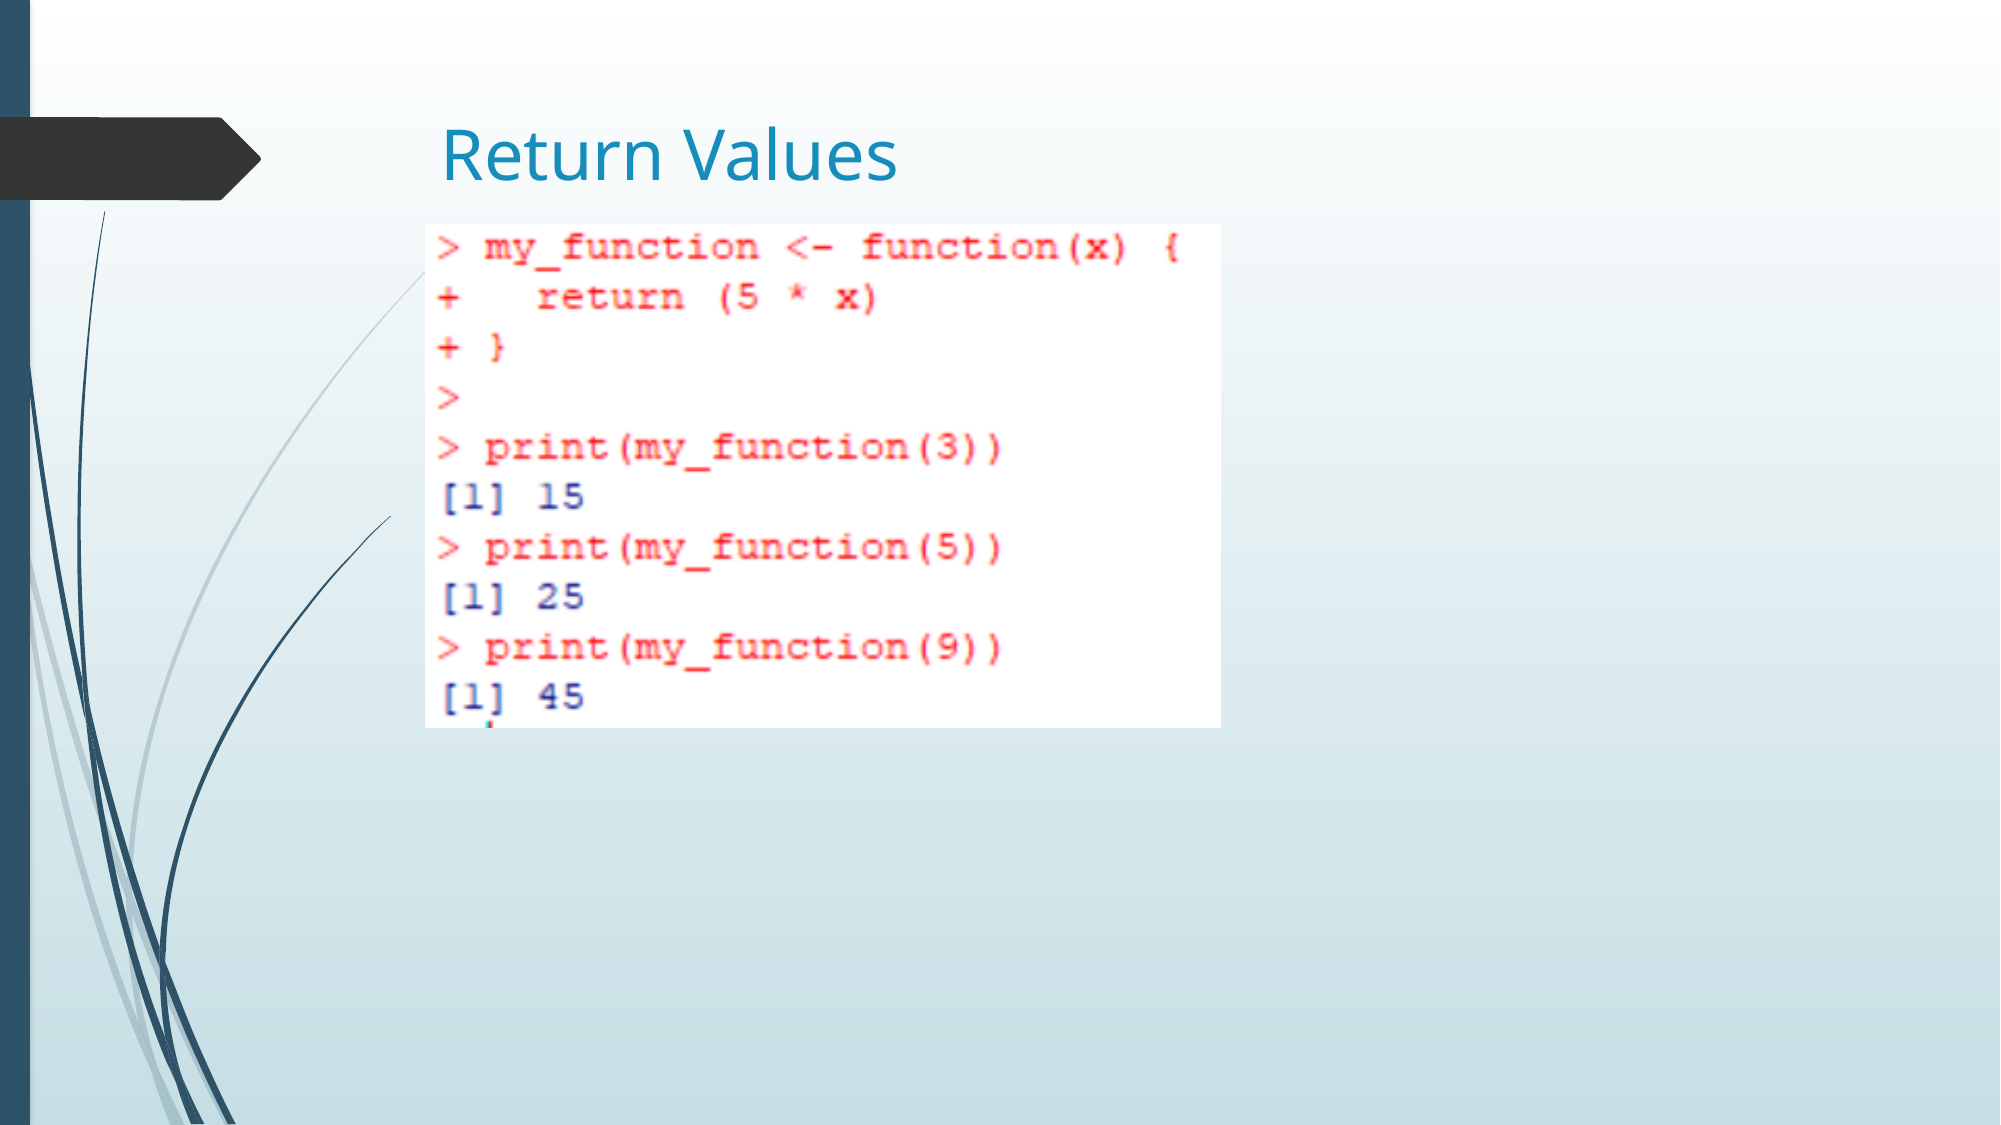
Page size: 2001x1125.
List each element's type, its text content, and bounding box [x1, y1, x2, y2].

title Return Values [425, 102, 1888, 203]
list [425, 224, 1221, 728]
